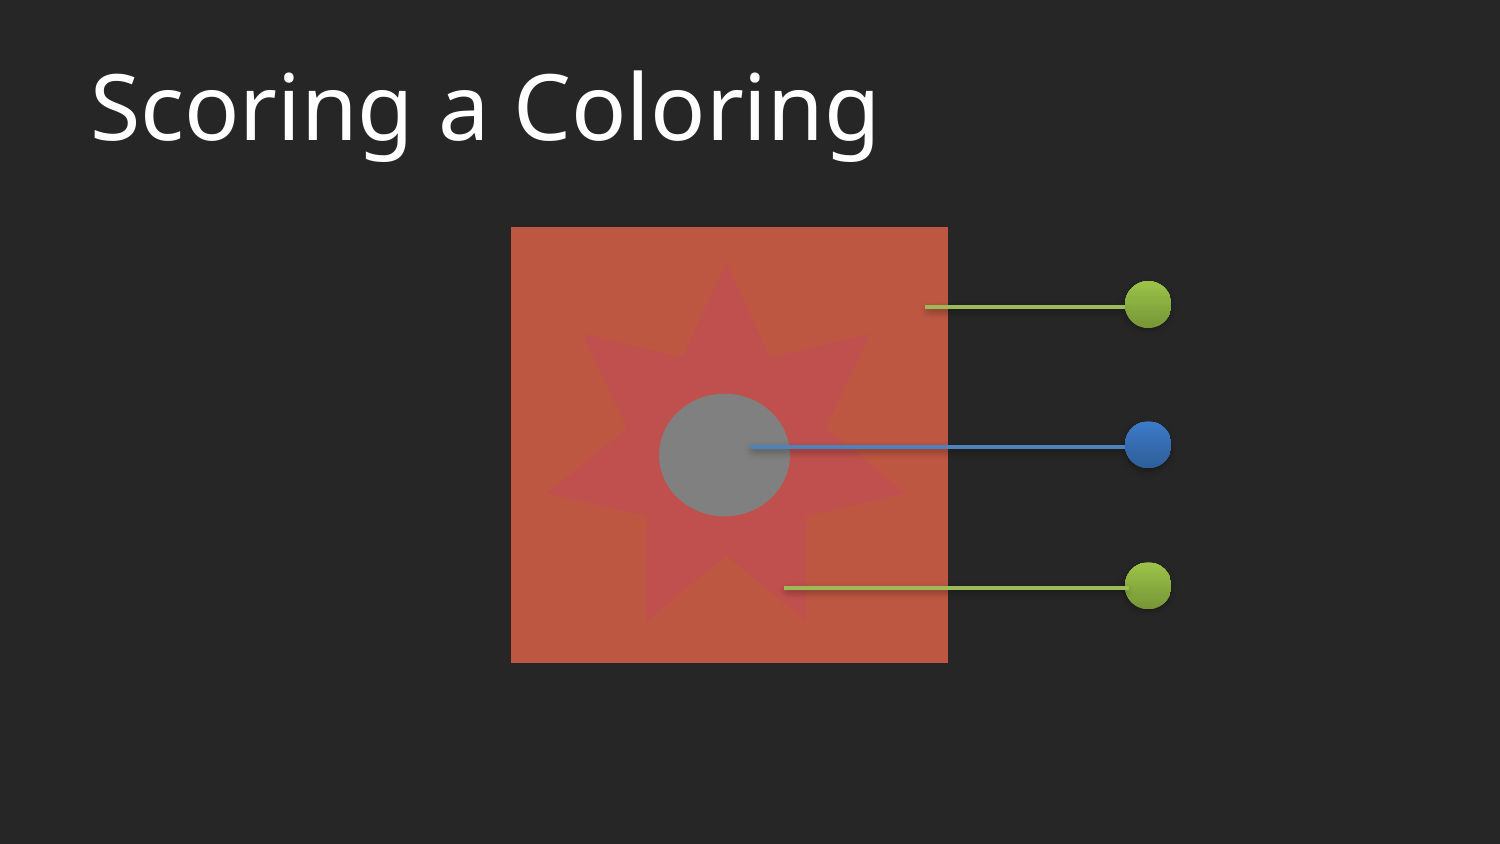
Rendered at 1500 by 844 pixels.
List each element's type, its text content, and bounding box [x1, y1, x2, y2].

title Scoring a Coloring [75, 33, 1425, 175]
text_box [1125, 281, 1172, 329]
text_box [1125, 562, 1172, 610]
text_box [1125, 421, 1172, 469]
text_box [508, 224, 951, 666]
